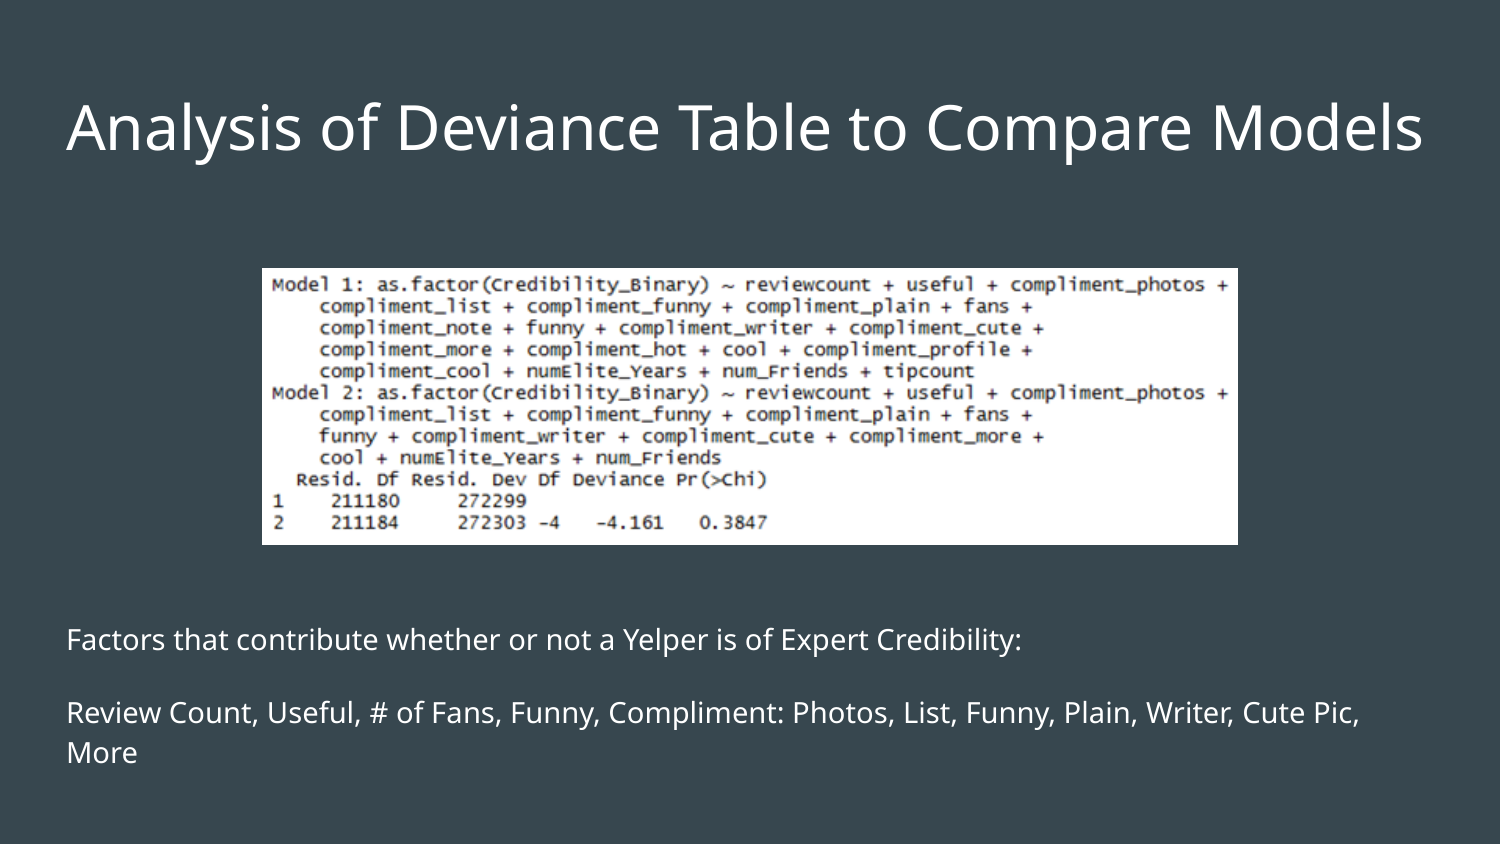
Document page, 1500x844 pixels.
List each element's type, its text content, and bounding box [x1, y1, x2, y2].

picture [262, 267, 1238, 545]
title Analysis of Deviance Table to Compare Models [51, 72, 1449, 167]
list Factors that contribute whether or not a Yelper is of Expert Credibility: Review Count, Useful, # of Fans, Funny, Compliment: Photos, List, Funny, Plain, Writer, Cute Pic, More [51, 600, 1449, 750]
